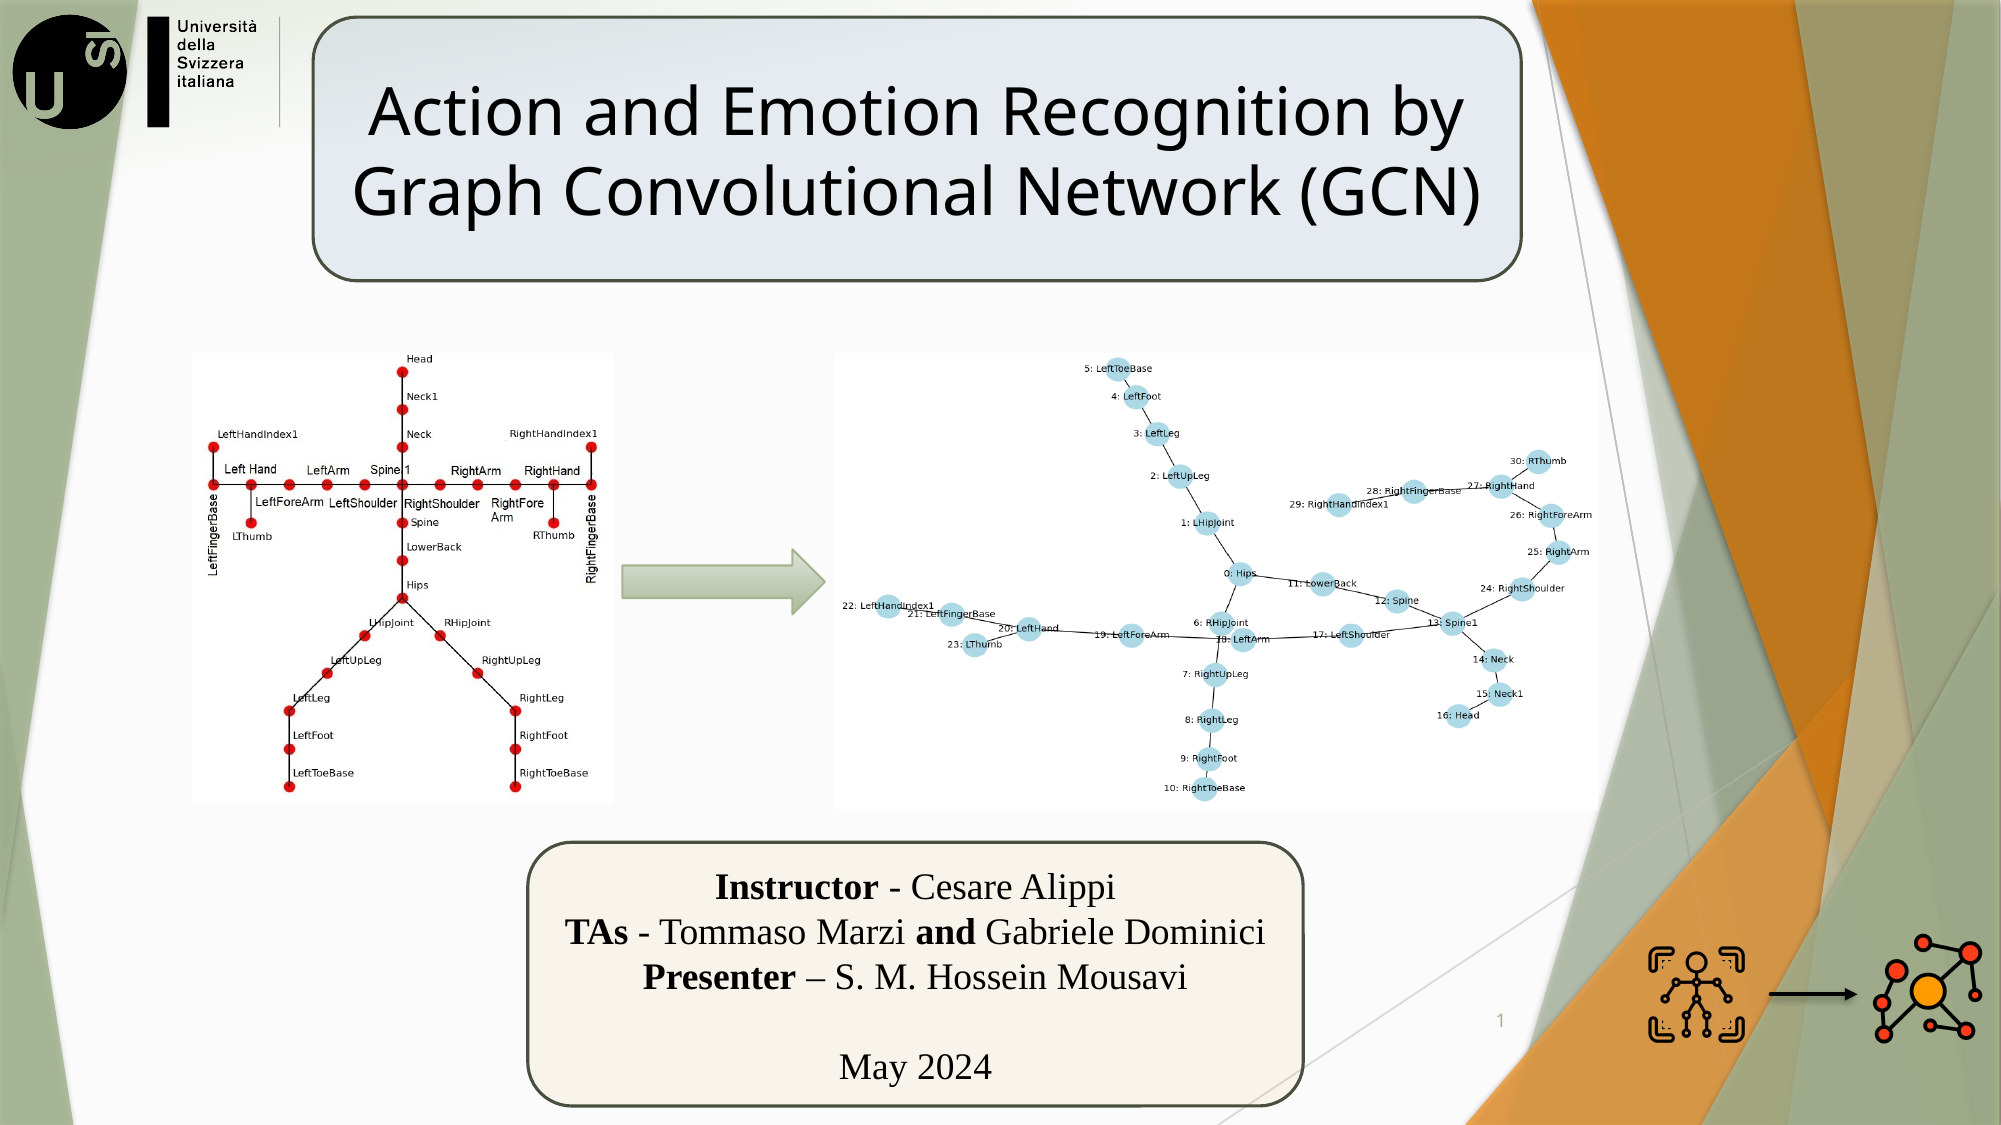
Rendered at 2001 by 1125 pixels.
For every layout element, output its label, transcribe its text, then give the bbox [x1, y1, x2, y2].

picture [0, 0, 326, 172]
picture [1870, 931, 1984, 1045]
text_box [621, 548, 826, 616]
text_box Action and Emotion Recognition by Graph Convolutional Network (GCN) [311, 15, 1523, 283]
text_box Instructor - Cesare Alippi TAs - Tommaso Marzi and Gabriele Dominici Presenter – S. M. Hossein Mousavi May 2024 [526, 840, 1305, 1108]
picture [1645, 943, 1747, 1045]
picture [834, 353, 1598, 811]
picture [192, 353, 613, 805]
slide_number 1 [1409, 991, 1522, 1051]
